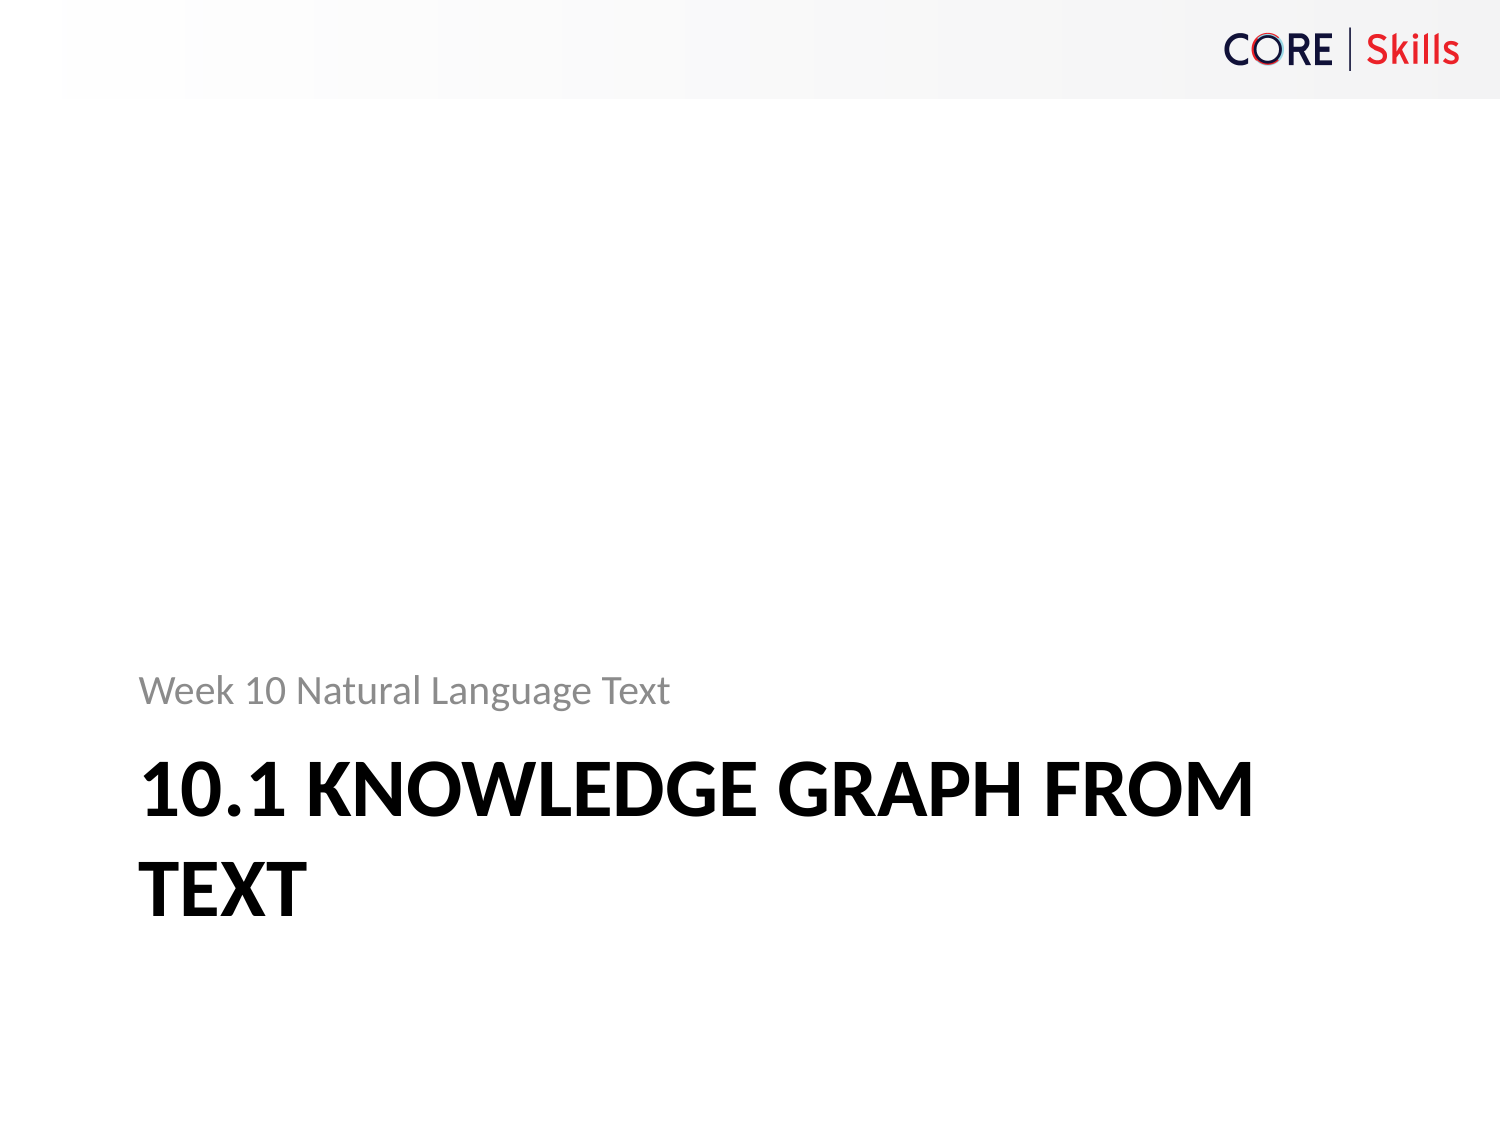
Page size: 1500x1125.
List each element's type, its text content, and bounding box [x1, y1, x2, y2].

title 10.1 Knowledge graph from Text [118, 723, 1394, 947]
picture [0, 0, 1500, 99]
list Week 10 Natural Language Text [118, 476, 1394, 723]
